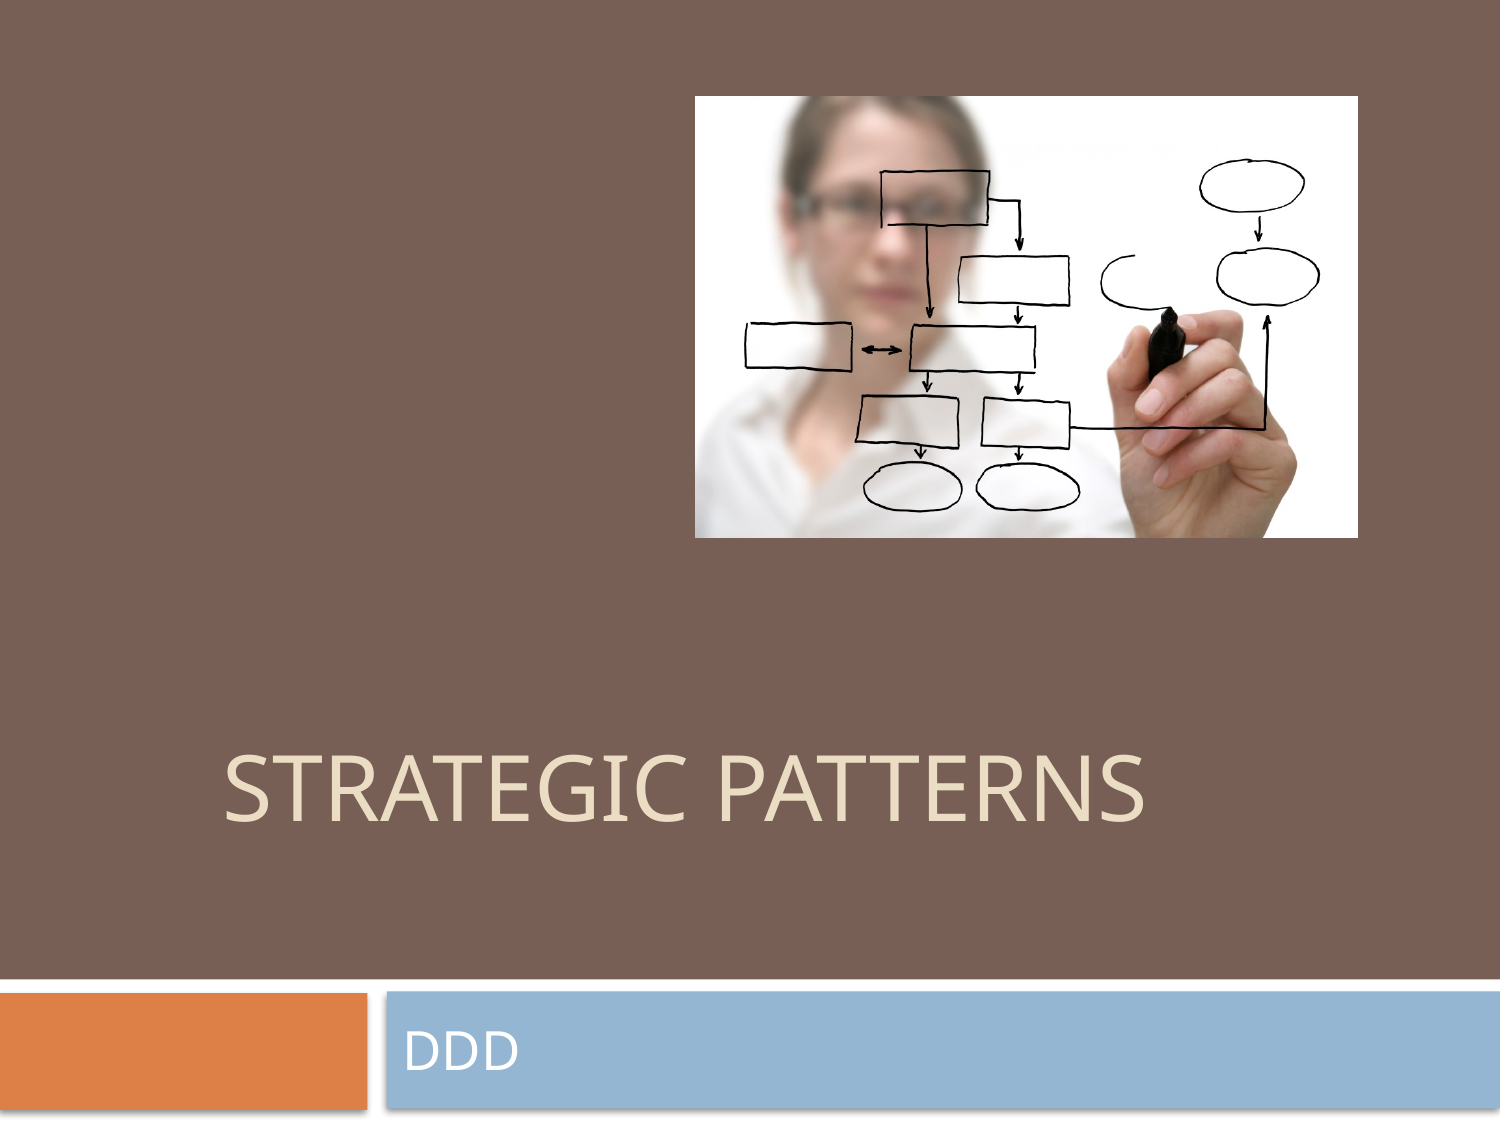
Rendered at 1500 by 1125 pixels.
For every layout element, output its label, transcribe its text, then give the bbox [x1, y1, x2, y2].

subtitle DDD [387, 992, 1488, 1105]
title Strategic PATTERNS [35, 561, 1336, 848]
picture [694, 96, 1358, 538]
